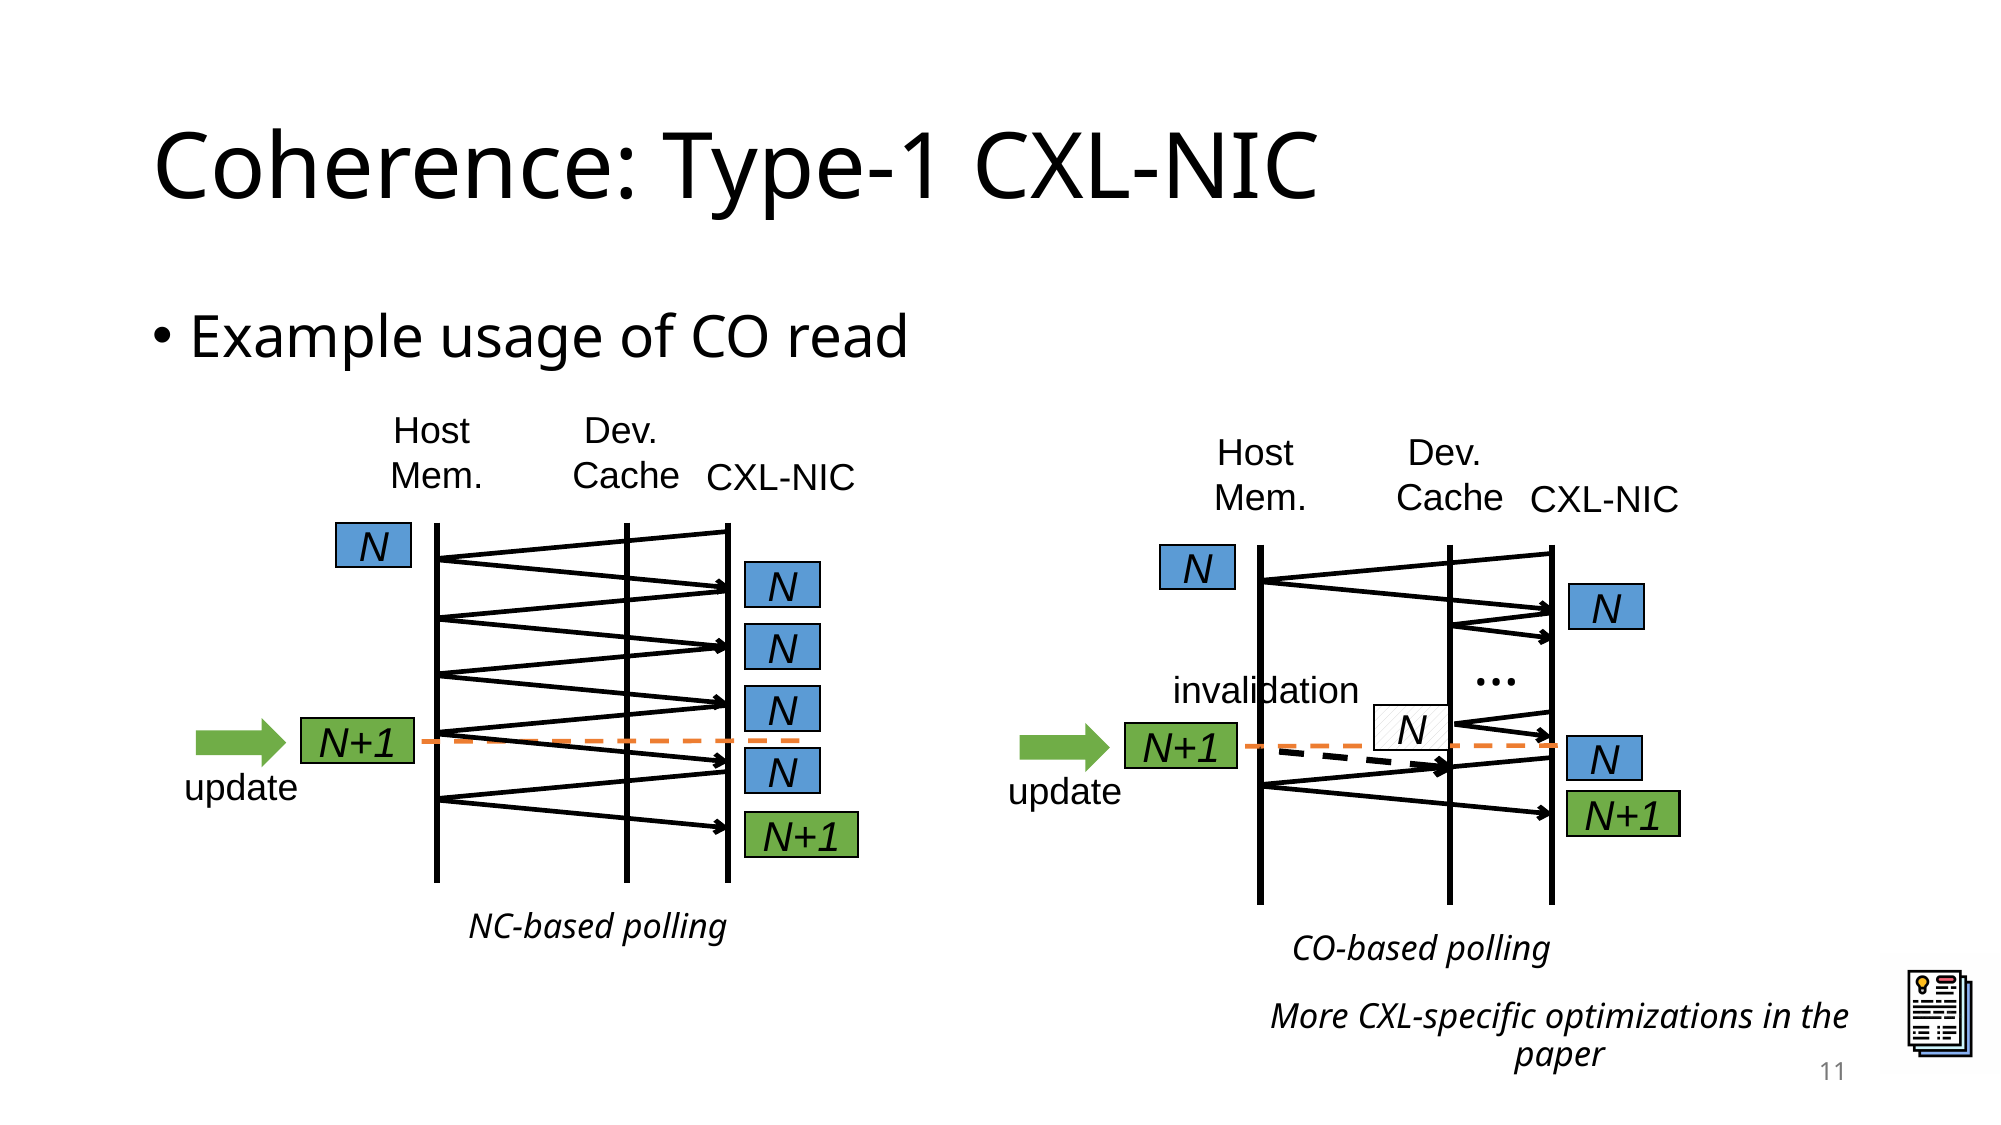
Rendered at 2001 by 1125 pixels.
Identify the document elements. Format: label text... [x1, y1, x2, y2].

text_box More CXL-specific optimizations in the paper [1239, 991, 1880, 1082]
text_box N+1 [745, 812, 858, 858]
text_box update [154, 755, 329, 815]
text_box Dev. Cache [549, 398, 704, 504]
text_box CO-based polling [1235, 923, 1608, 976]
text_box N [1160, 544, 1235, 590]
text_box N [745, 748, 821, 793]
text_box update [978, 759, 1152, 820]
text_box N [336, 522, 412, 568]
text_box CXL-NIC [1502, 467, 1707, 528]
text_box NC-based polling [411, 901, 785, 954]
text_box Dev. Cache [1372, 420, 1527, 526]
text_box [435, 770, 730, 829]
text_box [436, 590, 732, 648]
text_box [1258, 749, 1456, 769]
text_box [1453, 711, 1553, 738]
text_box N+1 [1567, 790, 1680, 836]
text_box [1258, 756, 1554, 815]
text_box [1259, 552, 1555, 611]
text_box N [1568, 584, 1644, 630]
picture [1879, 952, 2000, 1074]
text_box … [1458, 639, 1535, 705]
title Coherence: Type-1 CXL-NIC [137, 59, 1863, 278]
text_box invalidation [1262, 658, 1389, 718]
list Example usage of CO read [137, 299, 1863, 1014]
text_box invalidation [1143, 658, 1259, 718]
text_box [195, 718, 287, 755]
slide_number 11 [1412, 1042, 1863, 1103]
text_box N [1373, 704, 1449, 744]
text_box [1448, 612, 1555, 639]
text_box [1019, 722, 1110, 759]
text_box Host Mem. [1192, 421, 1329, 526]
text_box N+1 [1125, 722, 1238, 768]
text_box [433, 646, 729, 704]
text_box N [745, 562, 821, 608]
text_box Host Mem. [368, 399, 505, 504]
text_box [436, 530, 732, 589]
text_box N [745, 624, 821, 670]
text_box N [745, 686, 821, 731]
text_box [435, 704, 730, 763]
text_box N+1 [301, 718, 414, 764]
text_box CXL-NIC [678, 445, 883, 506]
text_box N [1567, 735, 1643, 781]
